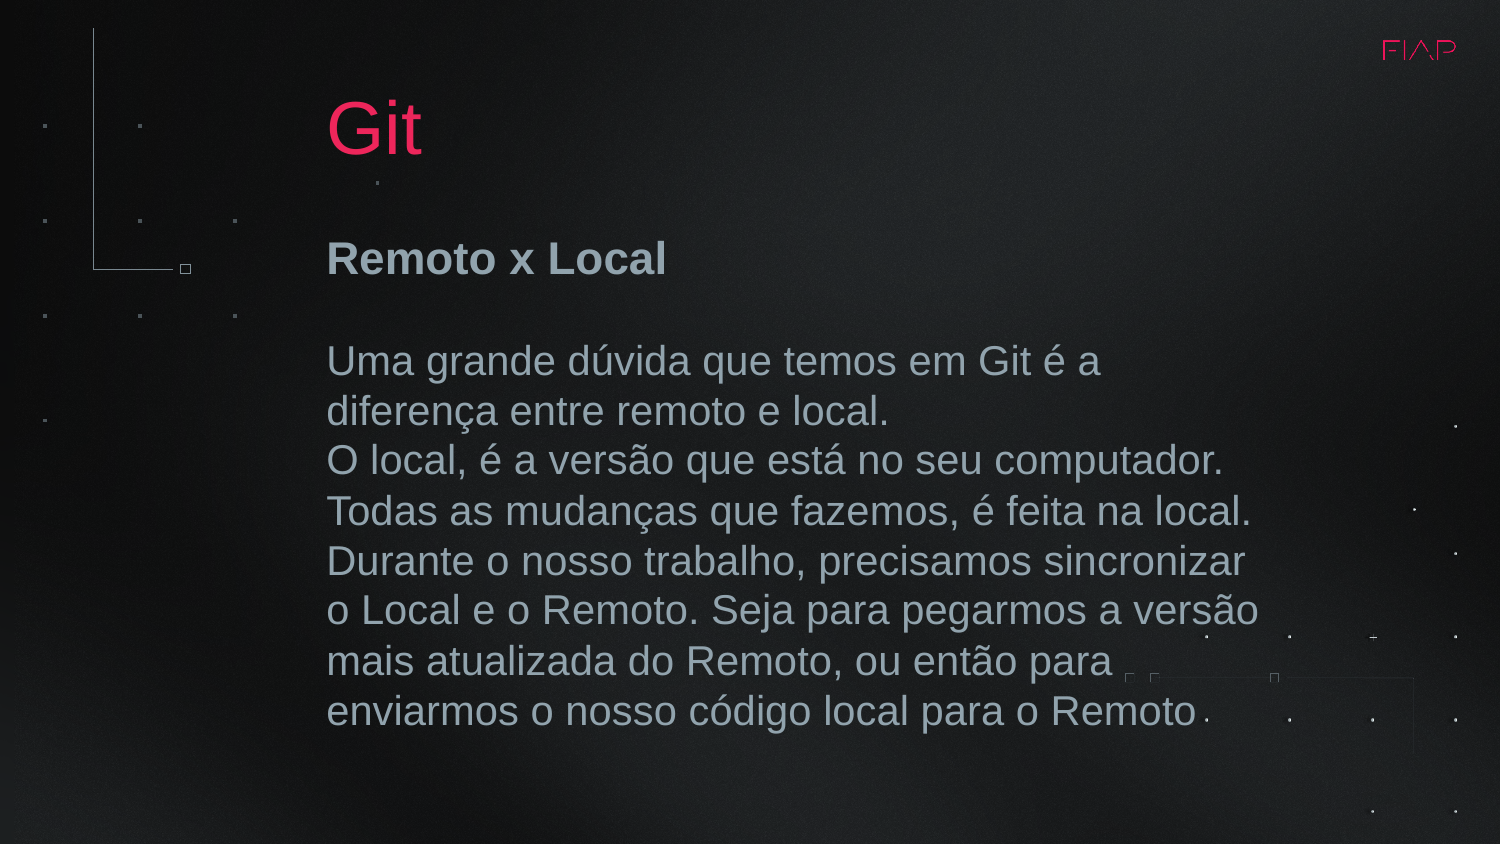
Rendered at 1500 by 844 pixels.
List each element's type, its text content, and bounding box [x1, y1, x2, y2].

picture [0, 0, 1500, 844]
text_box Git [383, 72, 1126, 177]
text_box Remoto x Local Uma grande dúvida que temos em Git é a diferença entre remoto e local. O local, é a versão que está no seu computador. Todas as mudanças que fazemos, é feita na local. Durante o nosso trabalho, precisamos sincronizar o Local e o Remoto. Seja para pegarmos a versão mais atualizada do Remoto, ou então para enviarmos o nosso código local para o Remoto [311, 220, 1292, 741]
